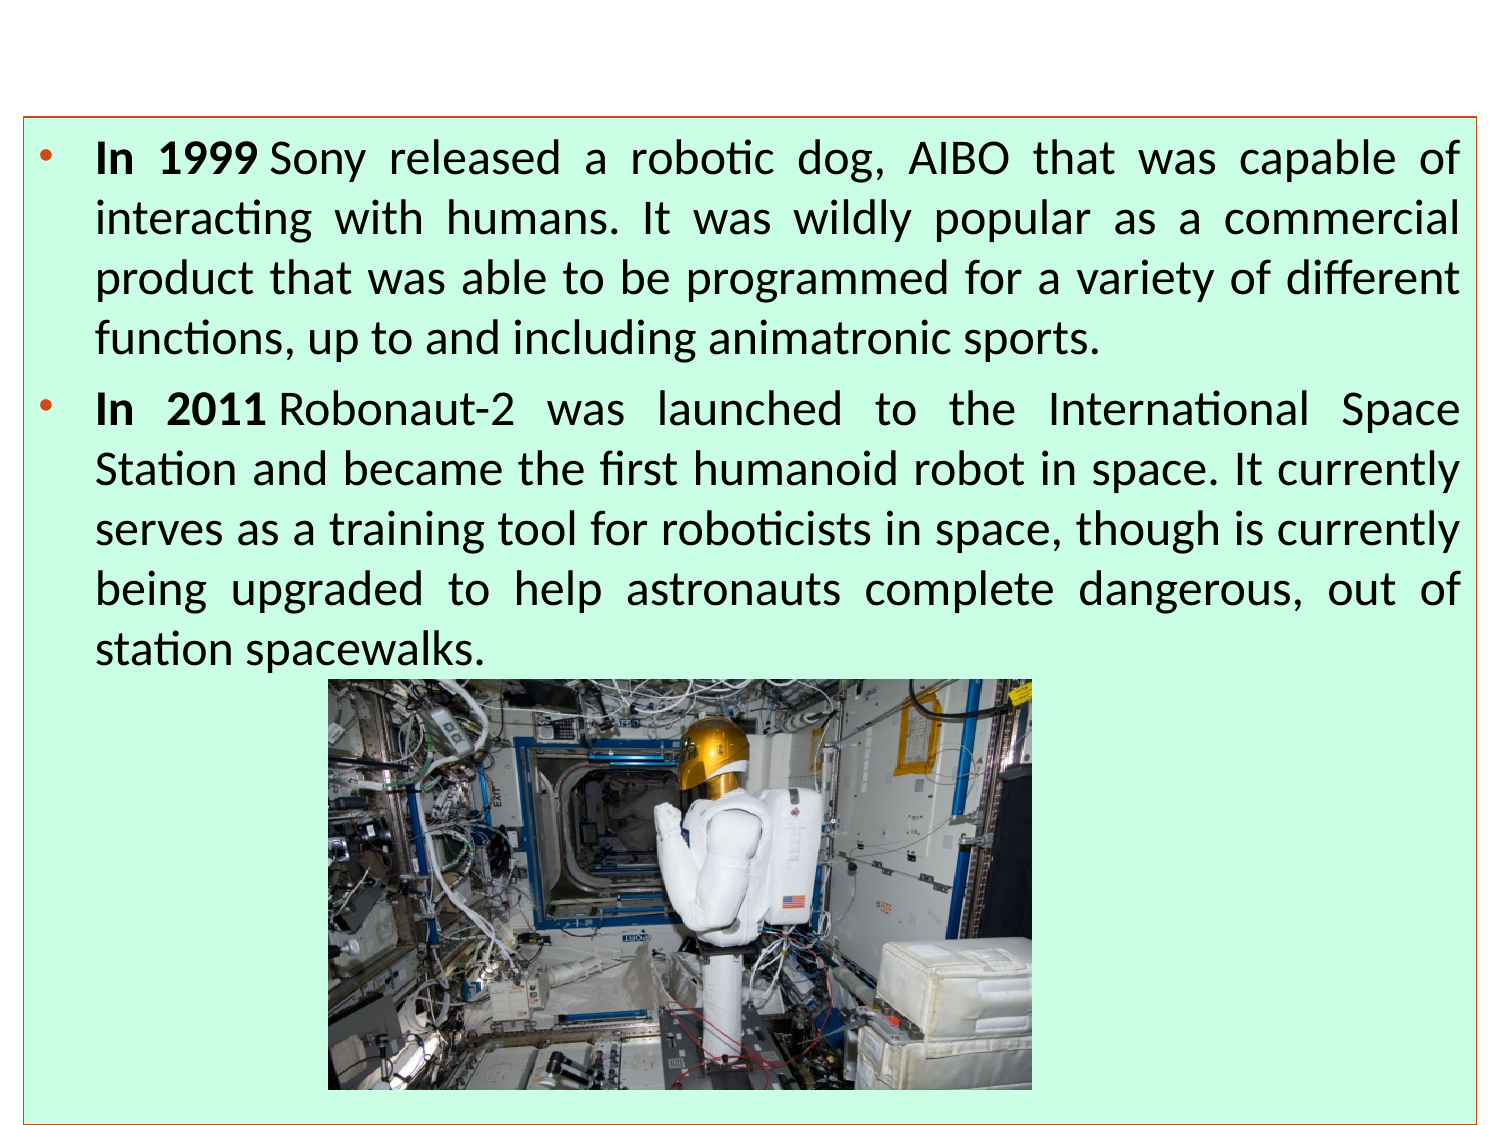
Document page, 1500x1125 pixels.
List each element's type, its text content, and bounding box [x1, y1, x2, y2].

list In 1999 Sony released a robotic dog, AIBO that was capable of interacting with humans. It was wildly popular as a commercial product that was able to be programmed for a variety of different functions, up to and including animatronic sports. In 2011 Robonaut-2 was launched to the International Space Station and became the first humanoid robot in space. It currently serves as a training tool for roboticists in space, though is currently being upgraded to help astronauts complete dangerous, out of station spacewalks. [23, 116, 1477, 1125]
picture [327, 679, 1032, 1091]
